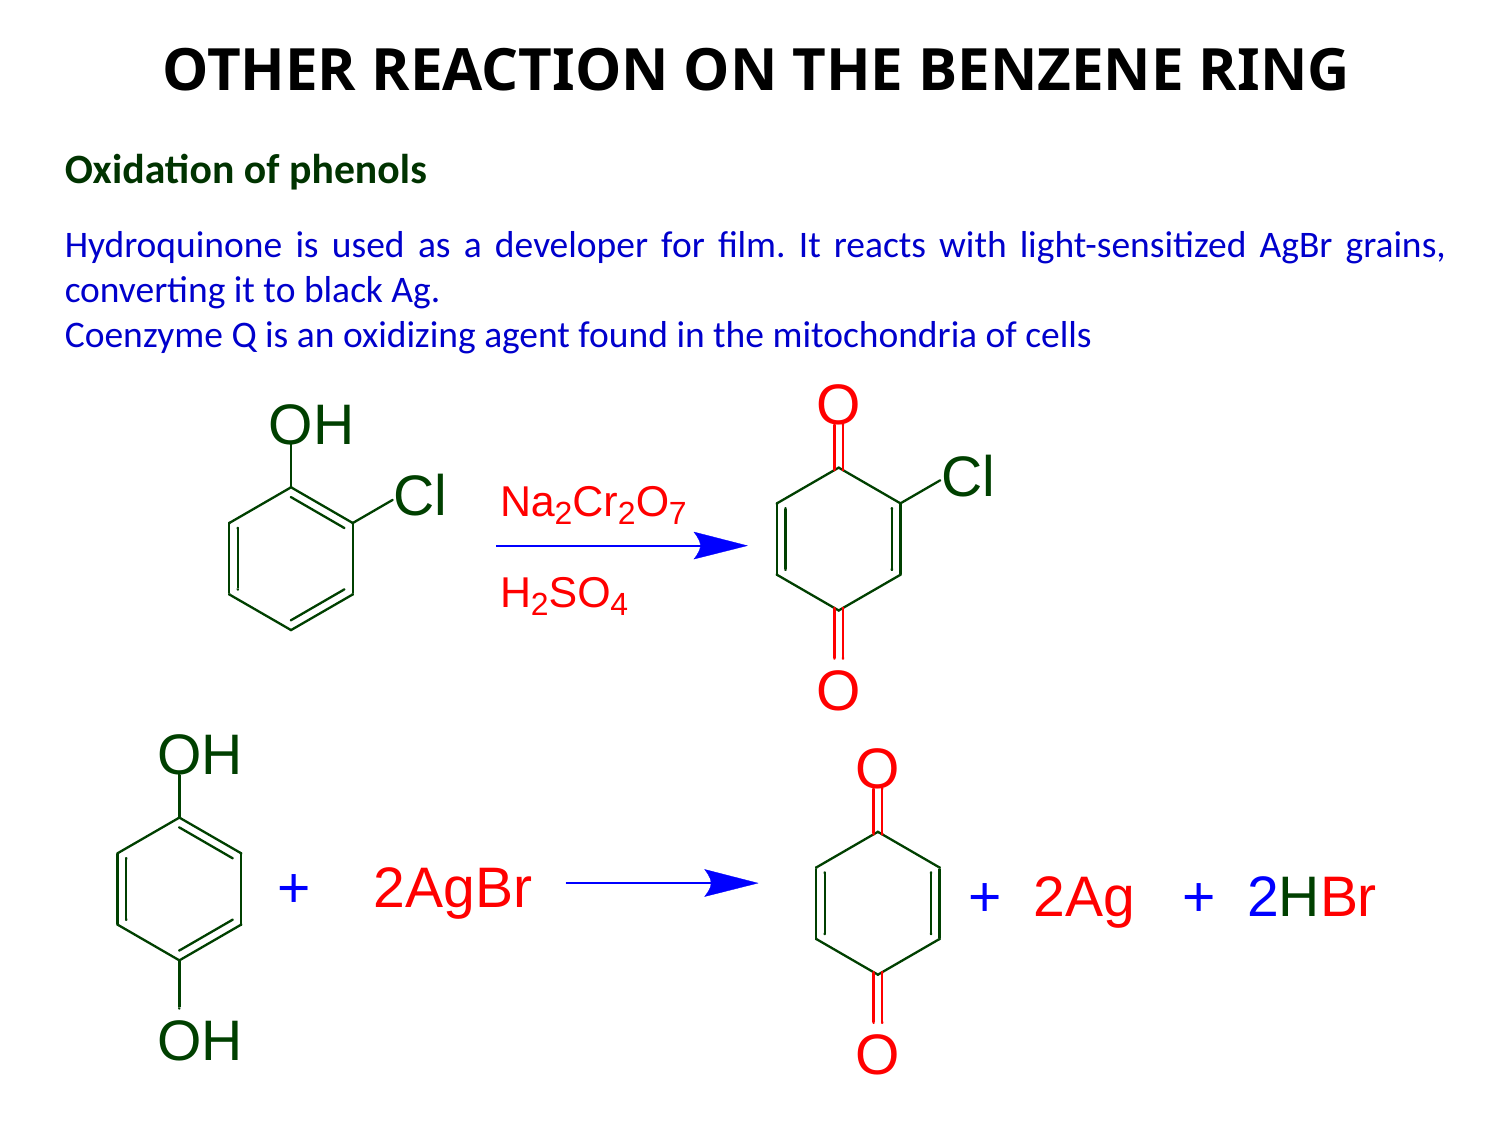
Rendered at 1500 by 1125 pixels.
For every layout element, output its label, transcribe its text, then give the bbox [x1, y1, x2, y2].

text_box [112, 372, 1388, 1076]
text_box OTHER REACTION ON THE BENZENE RING Oxidation of phenols Hydroquinone is used as a developer for film. It reacts with light-sensitized AgBr grains, converting it to black Ag. Coenzyme Q is an oxidizing agent found in the mitochondria of cells [49, 24, 1463, 363]
